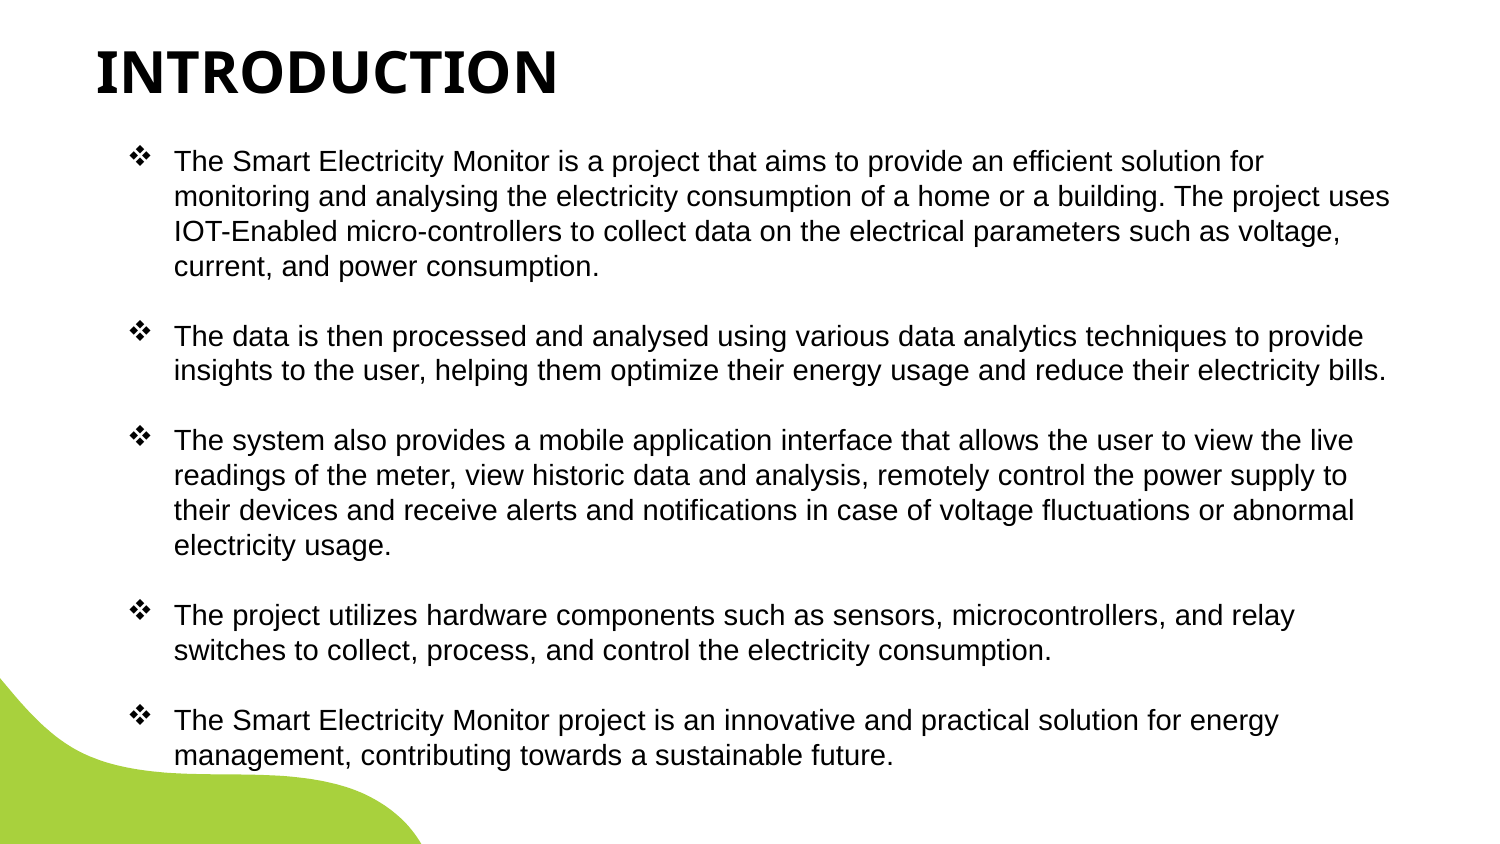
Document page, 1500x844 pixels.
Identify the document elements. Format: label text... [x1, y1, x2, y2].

title INTRODUCTION [81, 29, 1345, 112]
text_box The Smart Electricity Monitor is a project that aims to provide an efficient solution for monitoring and analysing the electricity consumption of a home or a building. The project uses IOT-Enabled micro-controllers to collect data on the electrical parameters such as voltage, current, and power consumption. The data is then processed and analysed using various data analytics techniques to provide insights to the user, helping them optimize their energy usage and reduce their electricity bills. The system also provides a mobile application interface that allows the user to view the live readings of the meter, view historic data and analysis, remotely control the power supply to their devices and receive alerts and notifications in case of voltage fluctuations or abnormal electricity usage. The project utilizes hardware components such as sensors, microcontrollers, and relay switches to collect, process, and control the electricity consumption. The Smart Electricity Monitor project is an innovative and practical solution for energy management, contributing towards a sustainable future. [112, 134, 1409, 779]
